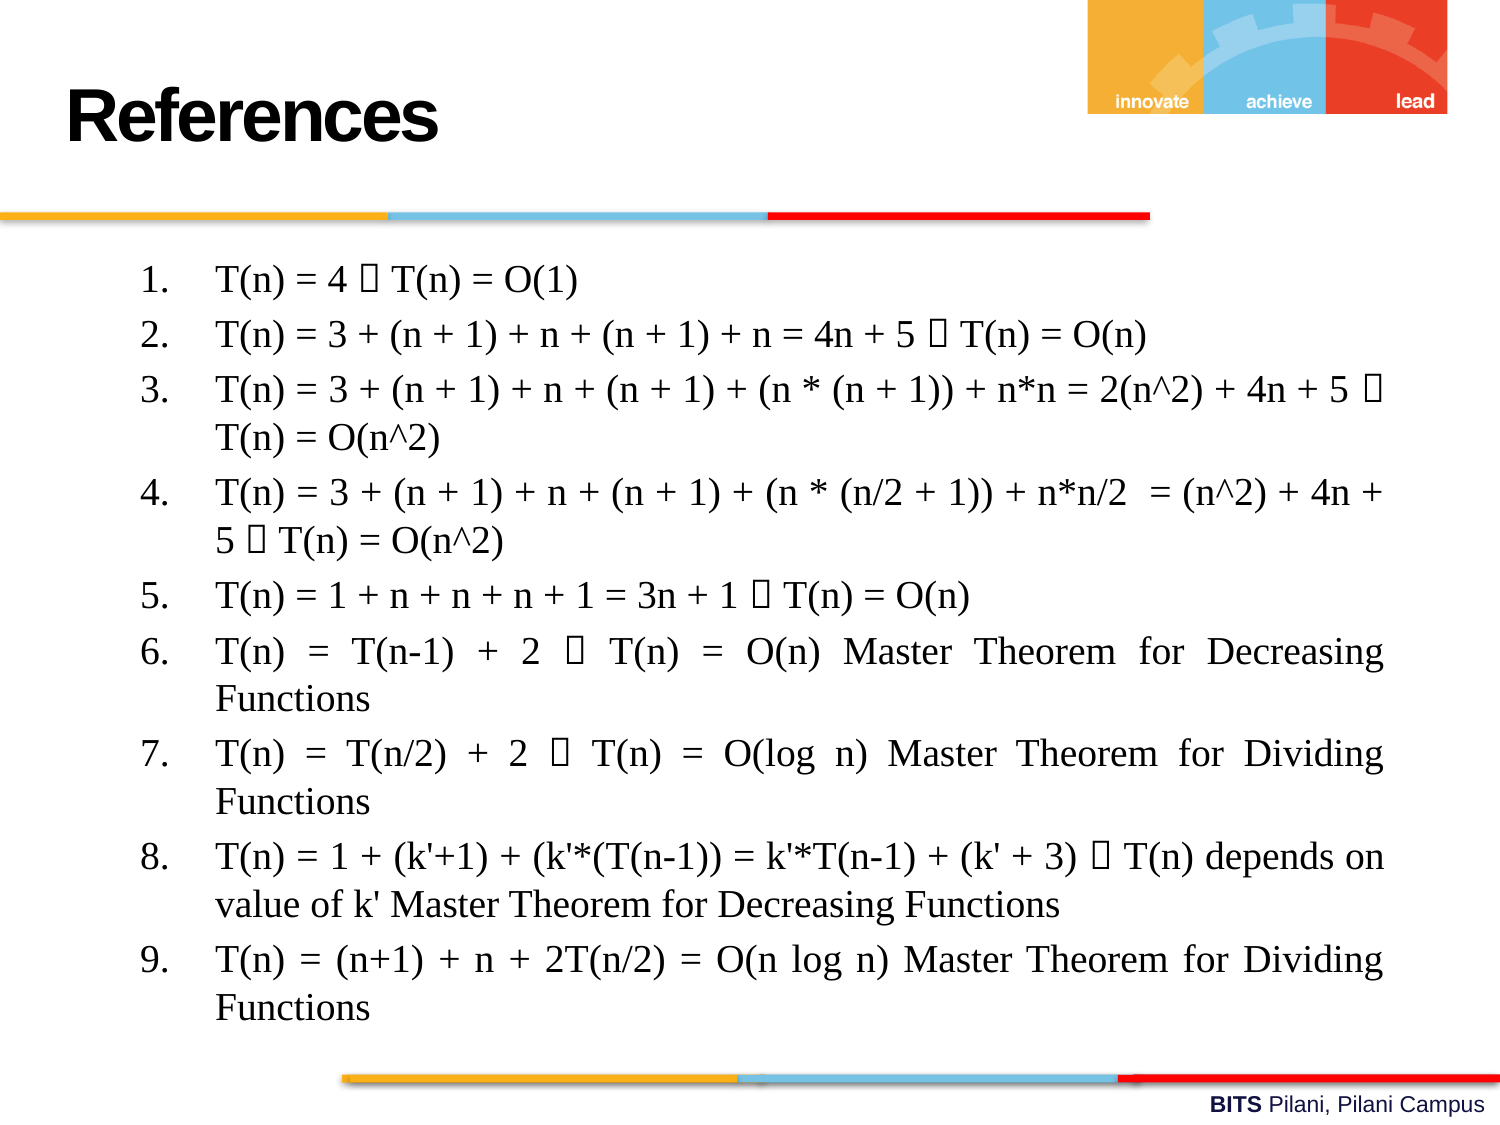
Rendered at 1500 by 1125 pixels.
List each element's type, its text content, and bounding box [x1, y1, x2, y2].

picture [1087, 0, 1448, 114]
list References [50, 24, 1088, 213]
list T(n) = 4  T(n) = O(1) T(n) = 3 + (n + 1) + n + (n + 1) + n = 4n + 5  T(n) = O(n) T(n) = 3 + (n + 1) + n + (n + 1) + (n * (n + 1)) + n*n = 2(n^2) + 4n + 5  T(n) = O(n^2) T(n) = 3 + (n + 1) + n + (n + 1) + (n * (n/2 + 1)) + n*n/2 = (n^2) + 4n + 5  T(n) = O(n^2) T(n) = 1 + n + n + n + 1 = 3n + 1  T(n) = O(n) T(n) = T(n-1) + 2  T(n) = O(n) Master Theorem for Decreasing Functions T(n) = T(n/2) + 2  T(n) = O(log n) Master Theorem for Dividing Functions T(n) = 1 + (k'+1) + (k'*(T(n-1)) = k'*T(n-1) + (k' + 3)  T(n) depends on value of k' Master Theorem for Decreasing Functions T(n) = (n+1) + n + 2T(n/2) = O(n log n) Master Theorem for Dividing Functions [50, 245, 1400, 988]
